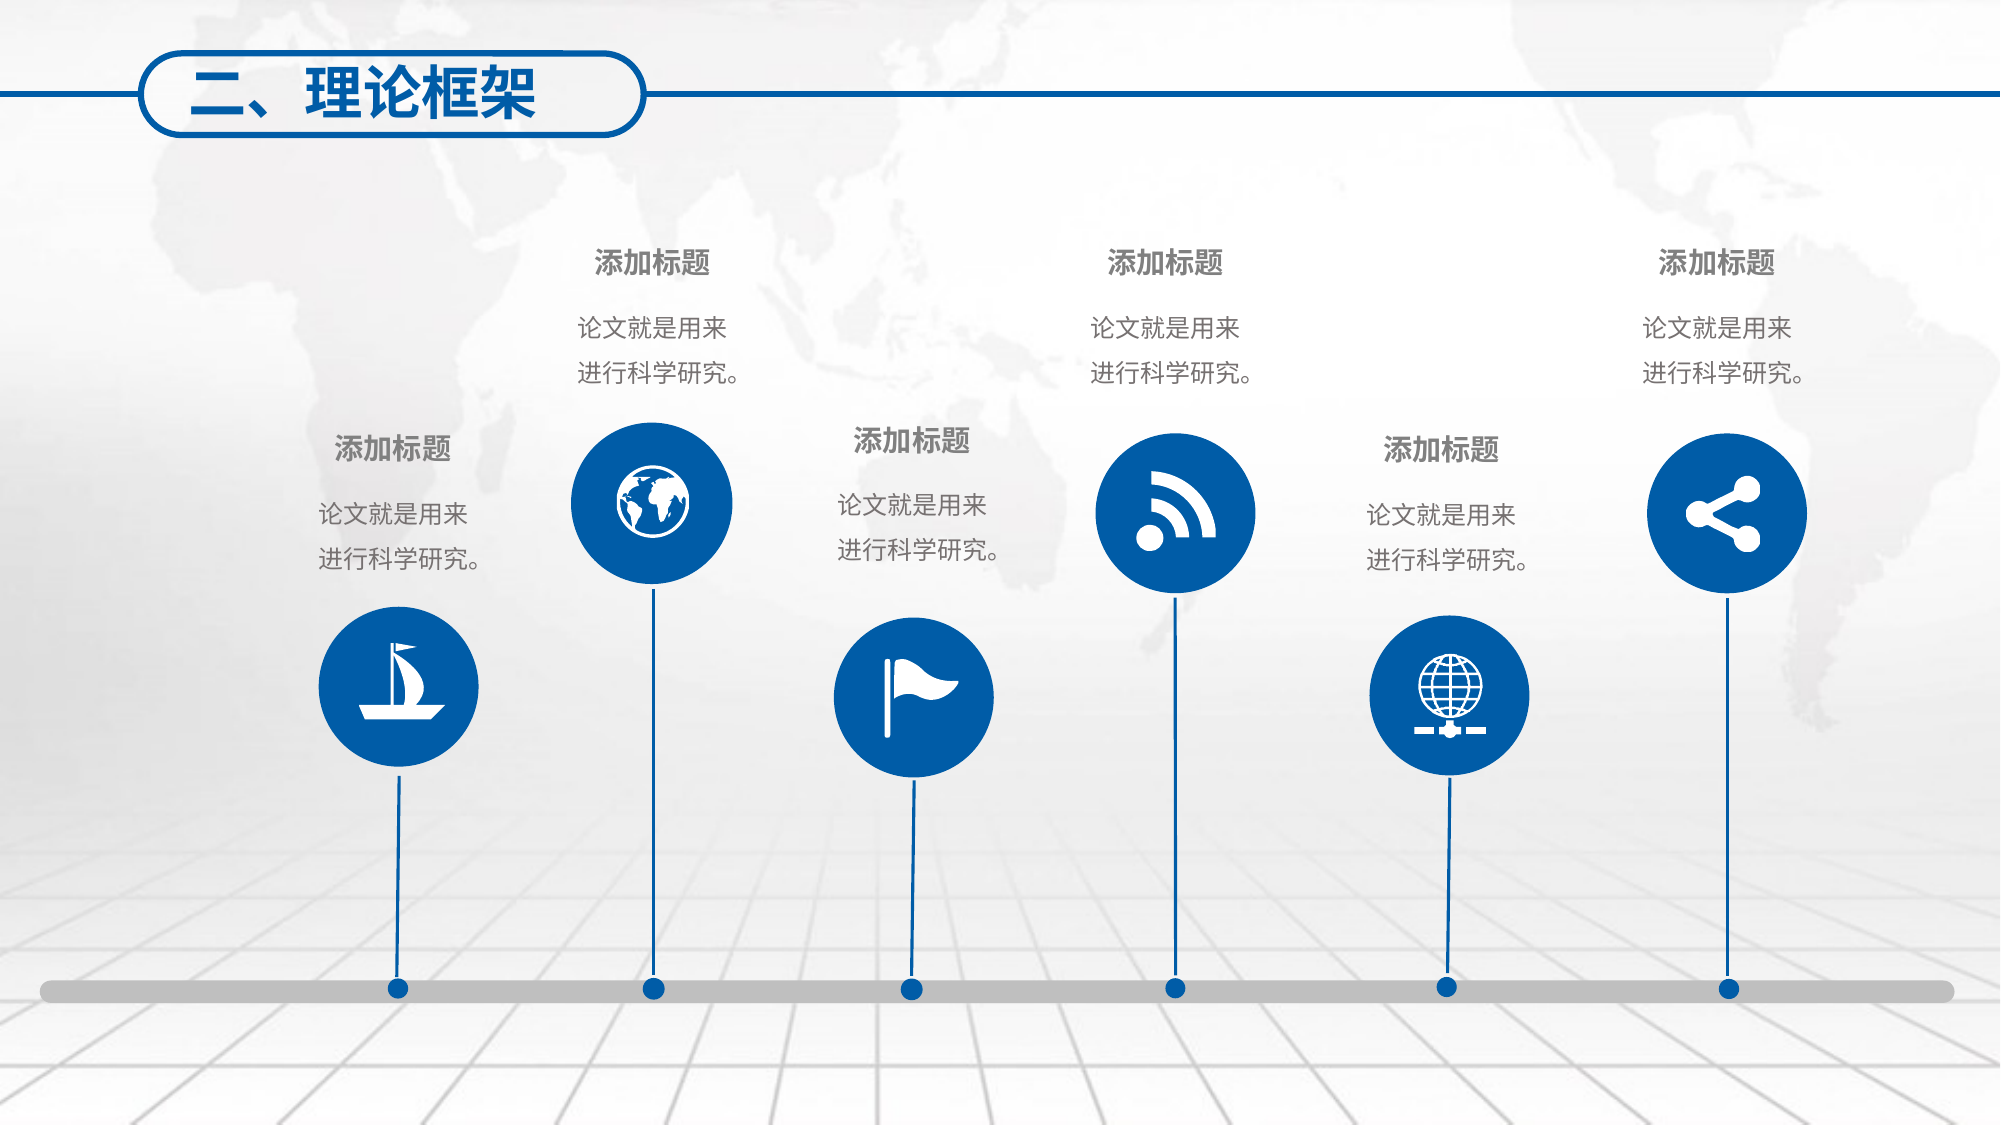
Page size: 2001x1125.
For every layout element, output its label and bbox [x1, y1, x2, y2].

text_box [1075, 236, 1275, 396]
text_box [39, 980, 1955, 1003]
text_box [1647, 433, 1808, 1000]
text_box [303, 423, 503, 583]
text_box [109, 49, 644, 136]
text_box [1351, 423, 1551, 583]
picture [0, 0, 2001, 1125]
text_box [571, 423, 732, 999]
text_box [833, 617, 994, 1000]
text_box [1627, 236, 1827, 396]
text_box [562, 236, 762, 396]
text_box [1095, 433, 1256, 999]
text_box [318, 606, 479, 999]
text_box [822, 414, 1022, 574]
text_box [1369, 615, 1530, 998]
